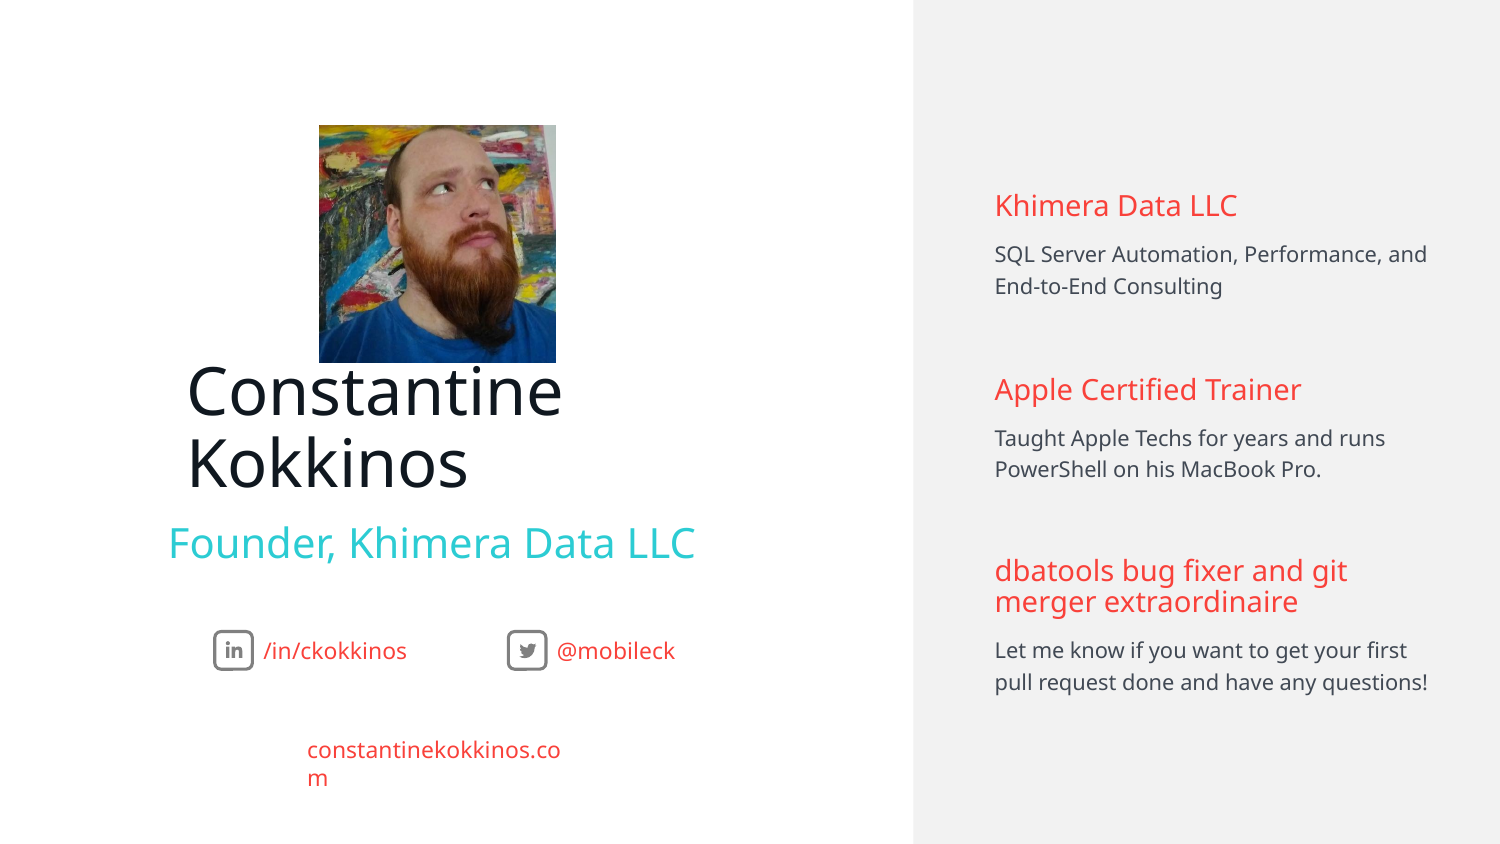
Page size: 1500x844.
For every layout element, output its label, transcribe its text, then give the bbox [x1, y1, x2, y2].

picture [318, 125, 557, 363]
list SQL Server Automation, Performance, and End-to-End Consulting [979, 228, 1445, 326]
list Khimera Data LLC [979, 183, 1445, 228]
list dbatools bug fixer and git merger extraordinaire [979, 548, 1445, 593]
title Constantine Kokkinos [171, 431, 829, 510]
list Apple Certified Trainer [979, 367, 1445, 411]
list Let me know if you want to get your first pull request done and have any questions! [979, 624, 1445, 722]
list Founder, Khimera Data LLC [85, 509, 790, 576]
list @mobileck [545, 629, 712, 673]
list constantinekokkinos.com [292, 728, 583, 787]
list Taught Apple Techs for years and runs PowerShell on his MacBook Pro. [979, 411, 1445, 510]
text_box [508, 631, 547, 670]
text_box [214, 631, 253, 670]
list /in/ckokkinos [251, 629, 466, 673]
